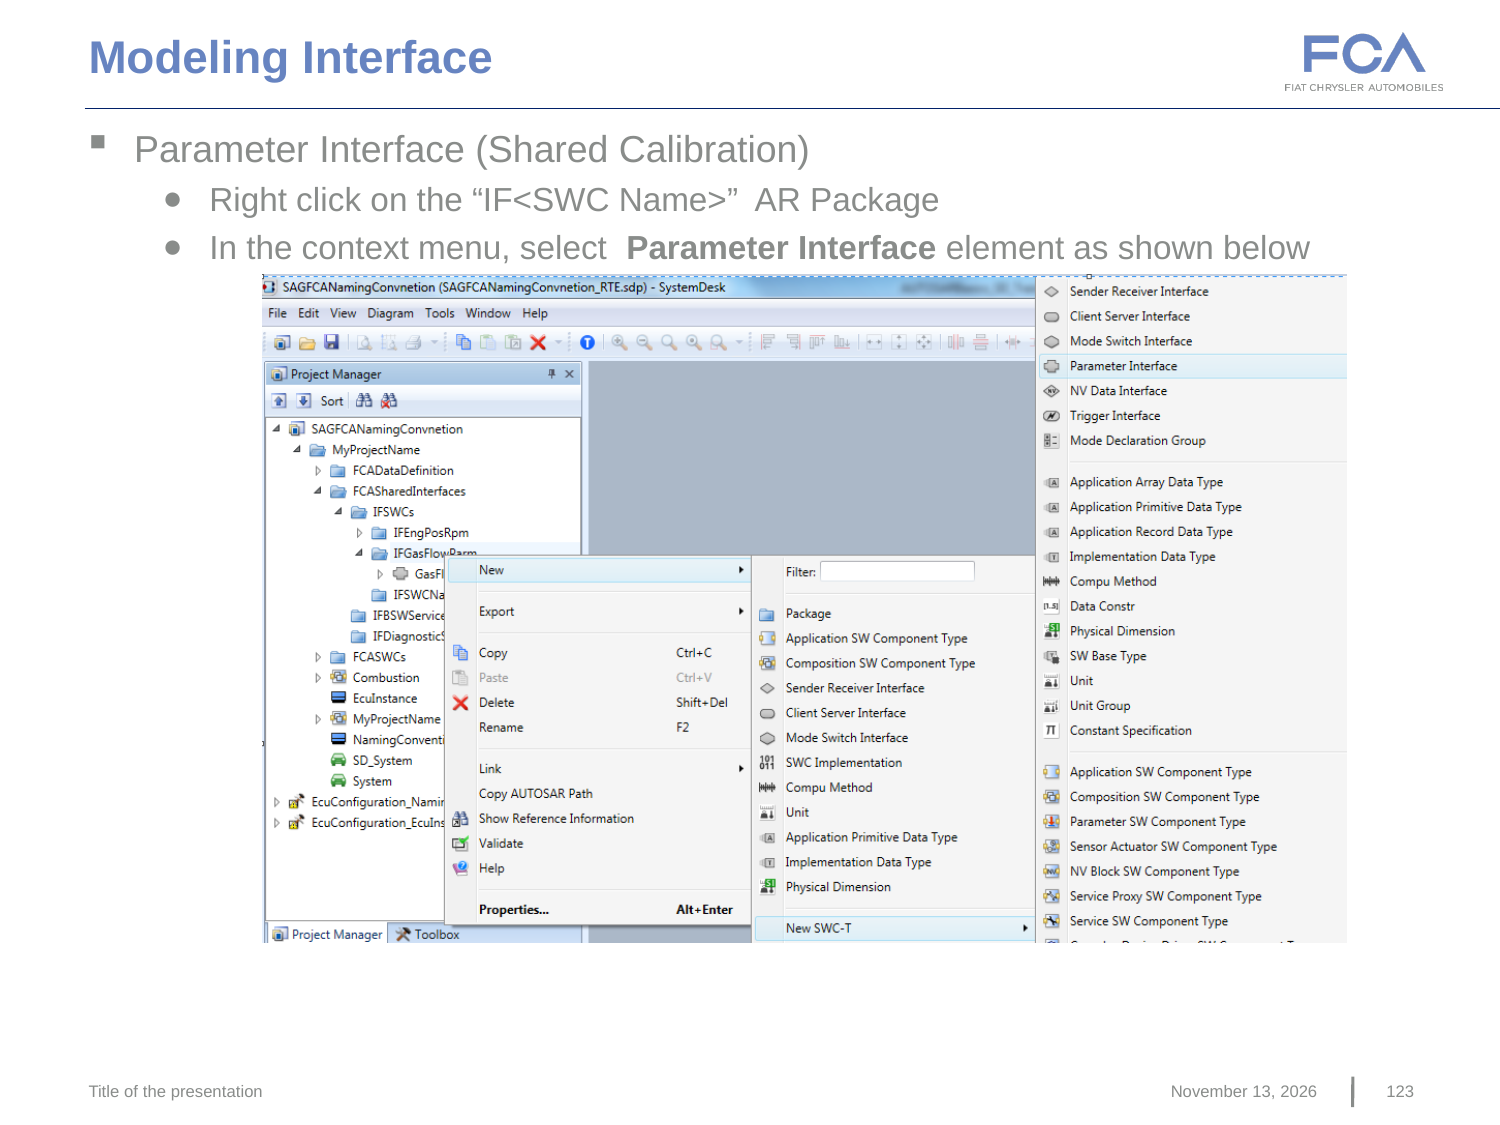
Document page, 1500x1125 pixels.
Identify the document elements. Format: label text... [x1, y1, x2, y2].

footer Title of the presentation [88, 1080, 709, 1120]
picture [1285, 32, 1443, 91]
list Parameter Interface (Shared Calibration) Right click on the “IF<SWC Name>” AR Package In the context menu, select Parameter Interface element as shown below Name created interface as per the SAG Rule: SAG_R05_IF Note: It Is created for the calibrations shared between the features [87, 125, 1408, 1050]
picture [262, 274, 1348, 943]
slide_number 123 [1386, 1080, 1439, 1114]
list Modeling Interface [88, 33, 1082, 87]
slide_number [1084, 1080, 1318, 1115]
